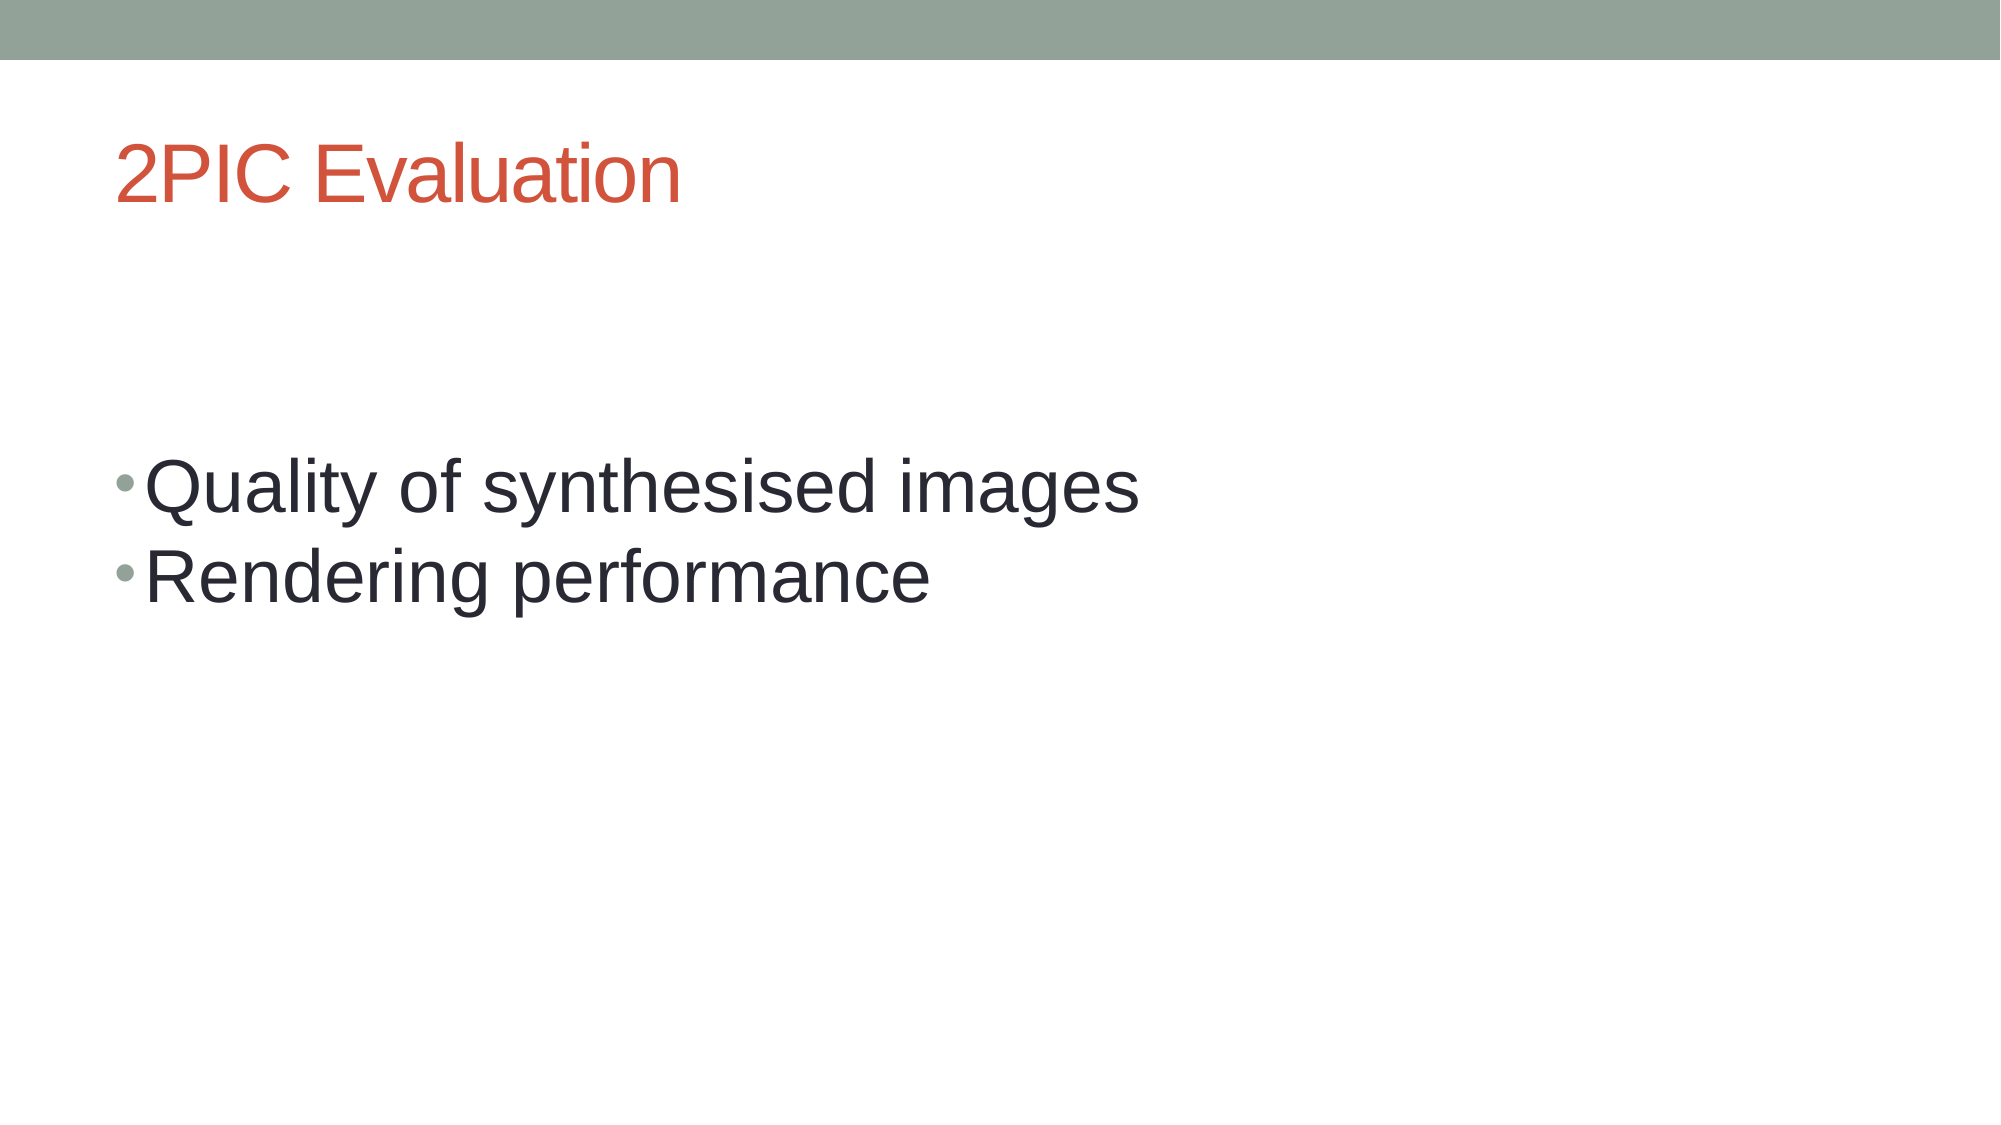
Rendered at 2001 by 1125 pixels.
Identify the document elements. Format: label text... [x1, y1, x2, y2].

text_box 2PIC Evaluation [99, 87, 1900, 250]
text_box Quality of synthesised images Rendering performance [99, 429, 1900, 772]
